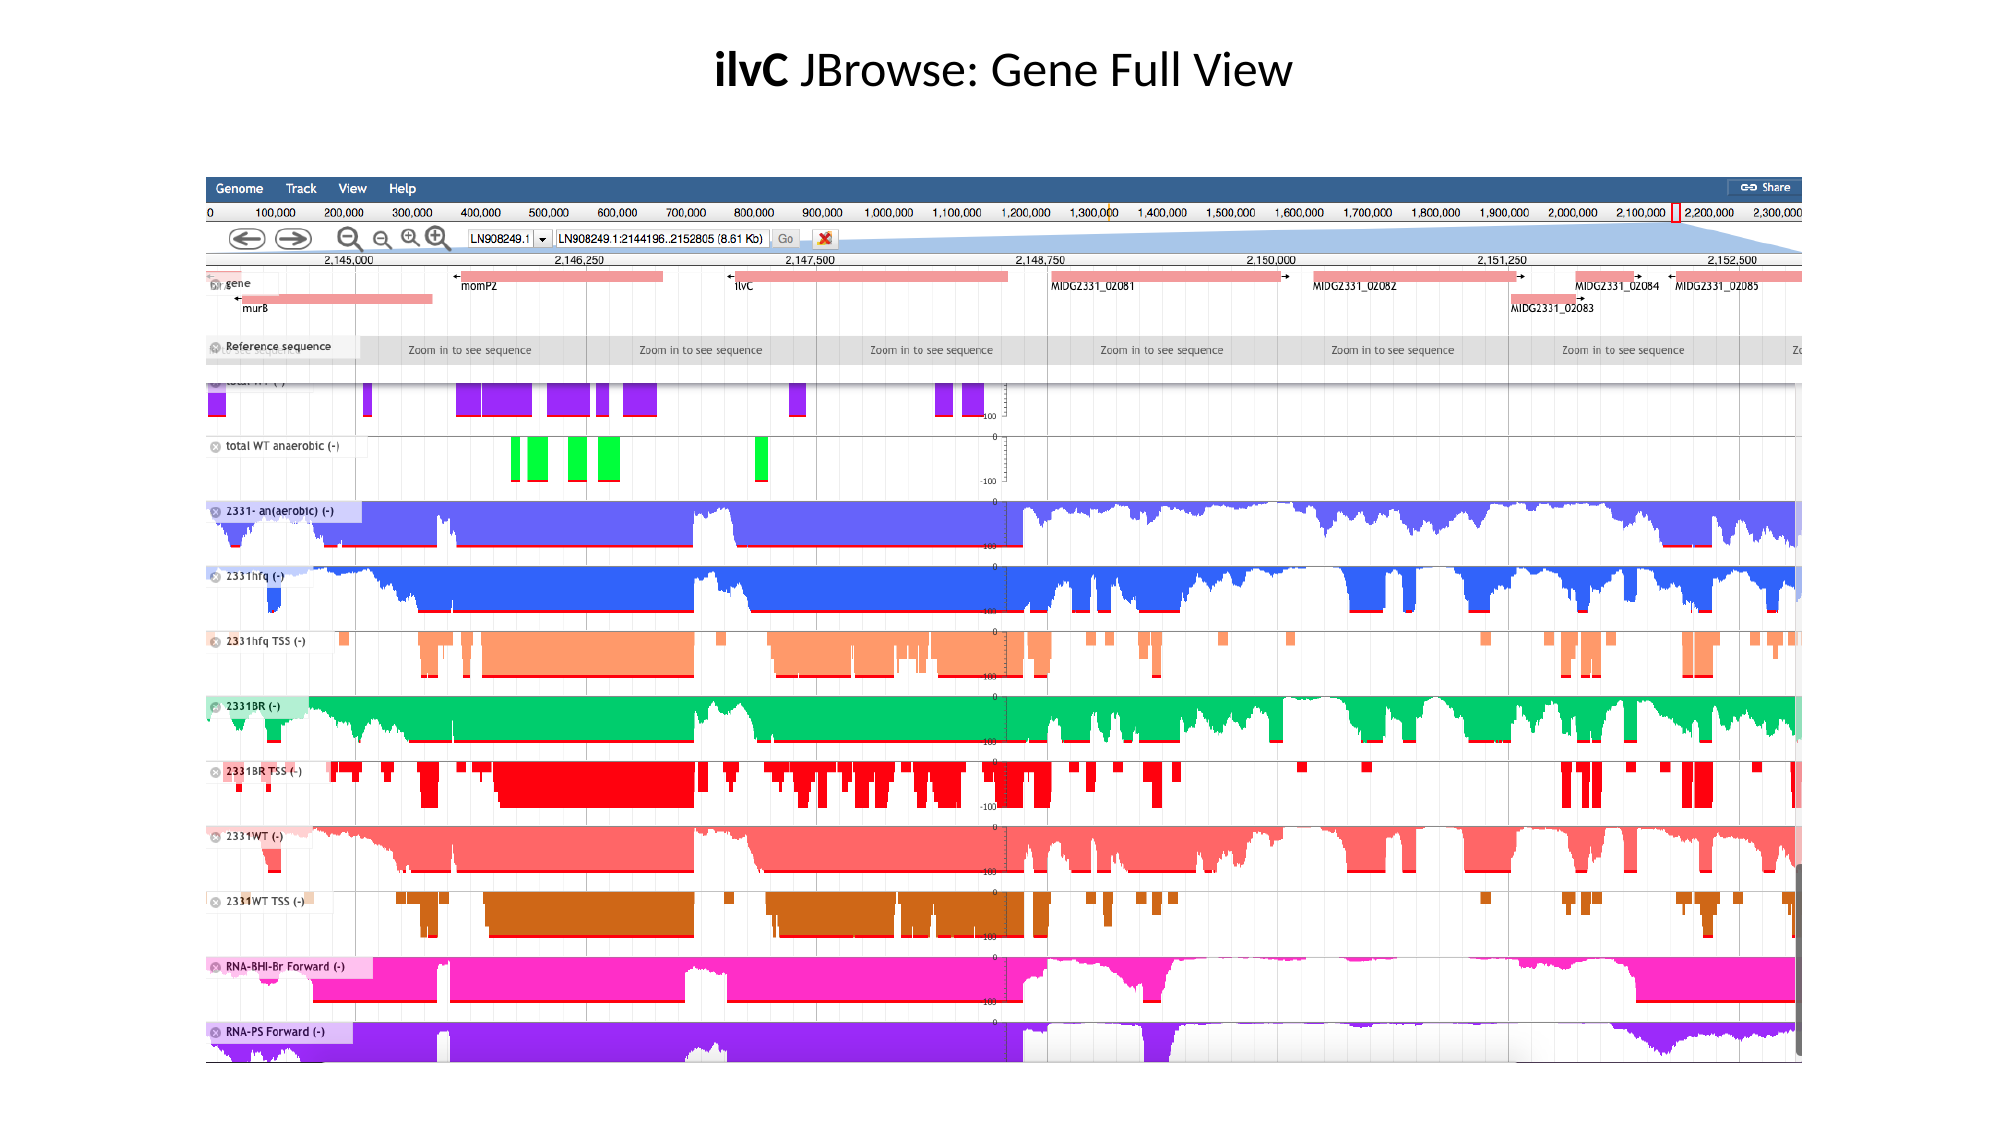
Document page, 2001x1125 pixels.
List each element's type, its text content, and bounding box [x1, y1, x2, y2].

picture [206, 177, 1802, 1063]
text_box ilvC JBrowse: Gene Full View [88, 29, 1920, 105]
